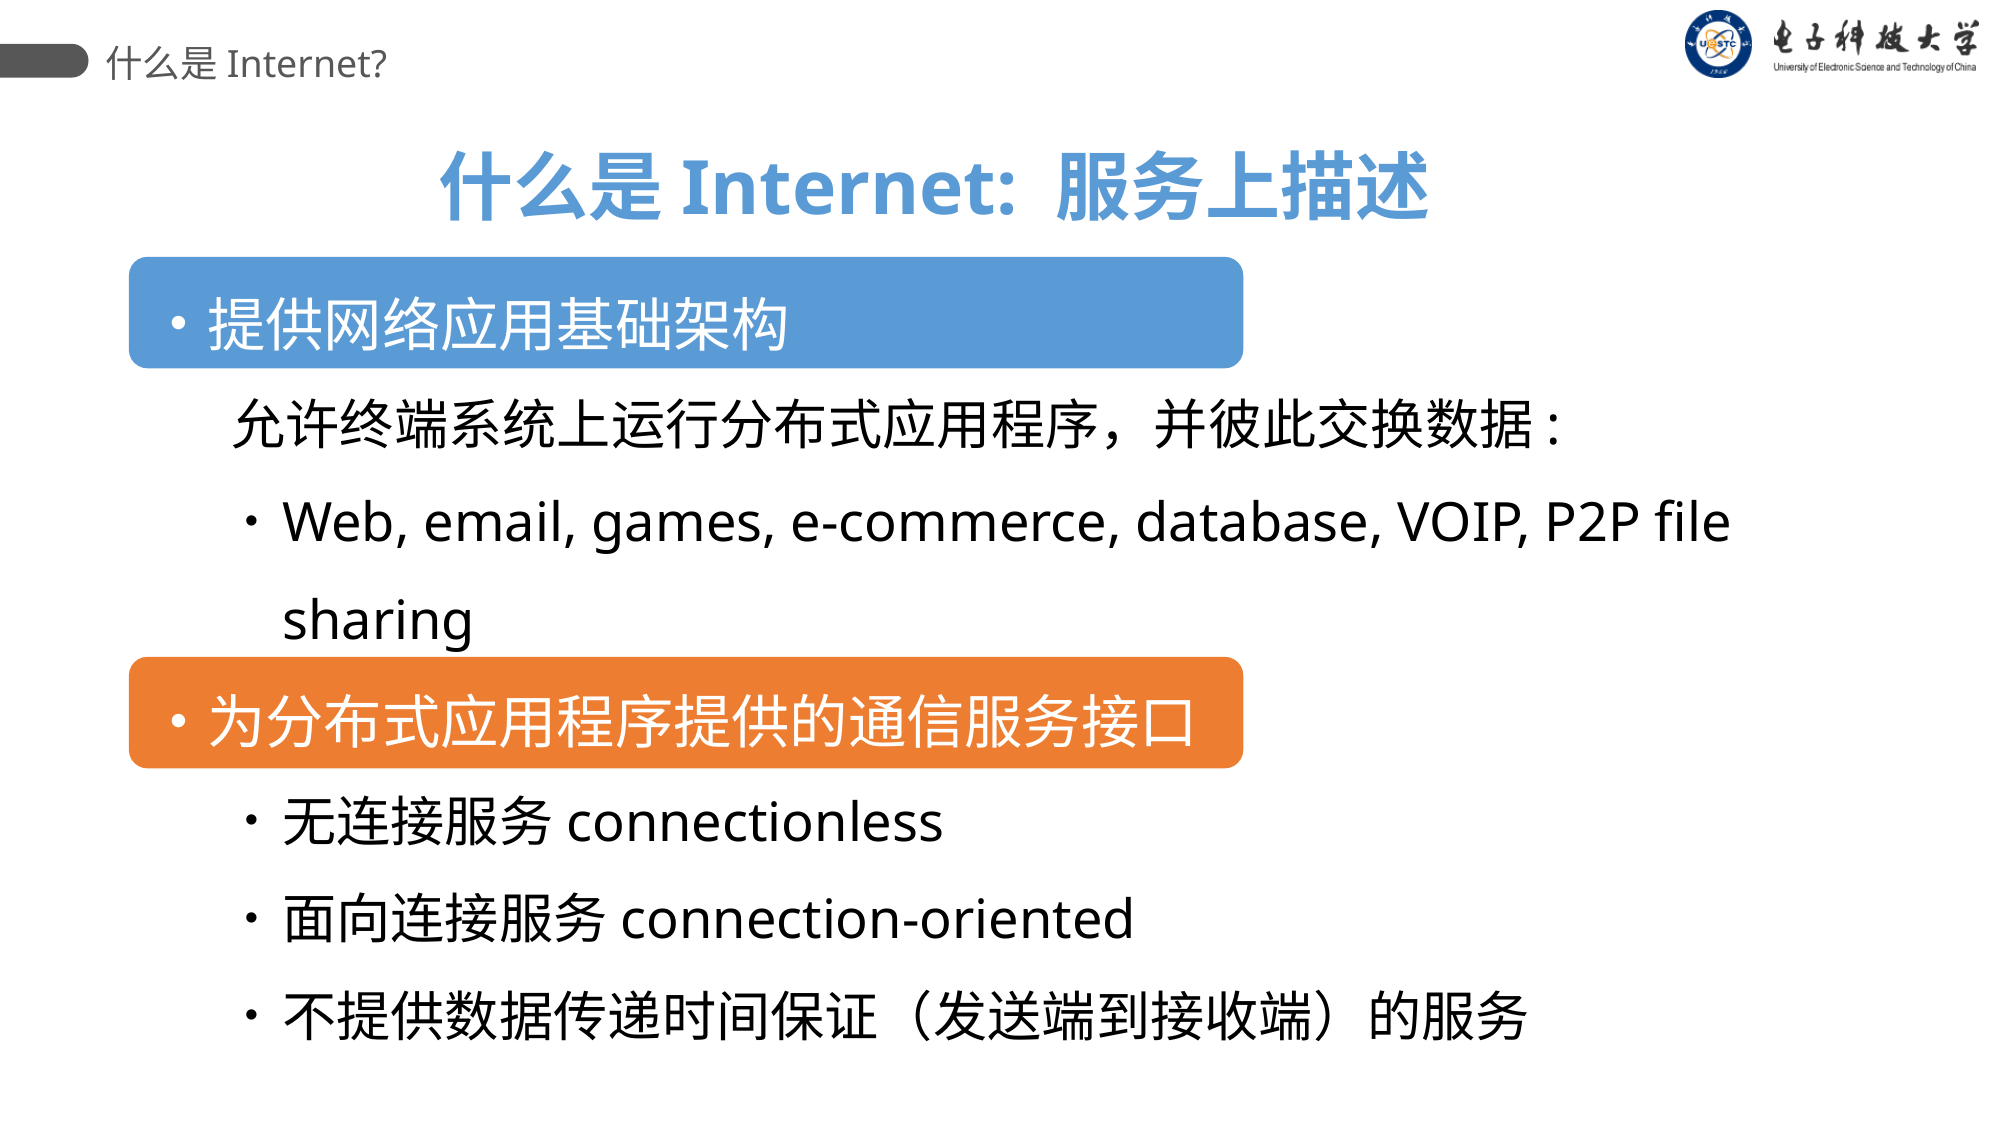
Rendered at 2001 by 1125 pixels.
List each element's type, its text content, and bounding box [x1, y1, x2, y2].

text_box 什么是Internet: 服务上描述 [423, 142, 1662, 239]
text_box [127, 255, 154, 370]
picture [1685, 10, 1979, 78]
text_box 提供网络应用基础架构 允许终端系统上运行分布式应用程序，并彼此交换数据: Web, email, games, e-commerce, database, VOIP, P2P file sharing 为分布式应用程序提供的通信服务接口 无连接服务connectionless 面向连接服务connection-oriented 不提供数据传递时间保证（发送端到接收端）的服务 [154, 245, 1872, 1102]
text_box [386, 79, 1662, 245]
text_box 什么是Internet? [105, 31, 455, 94]
text_box [127, 655, 154, 770]
